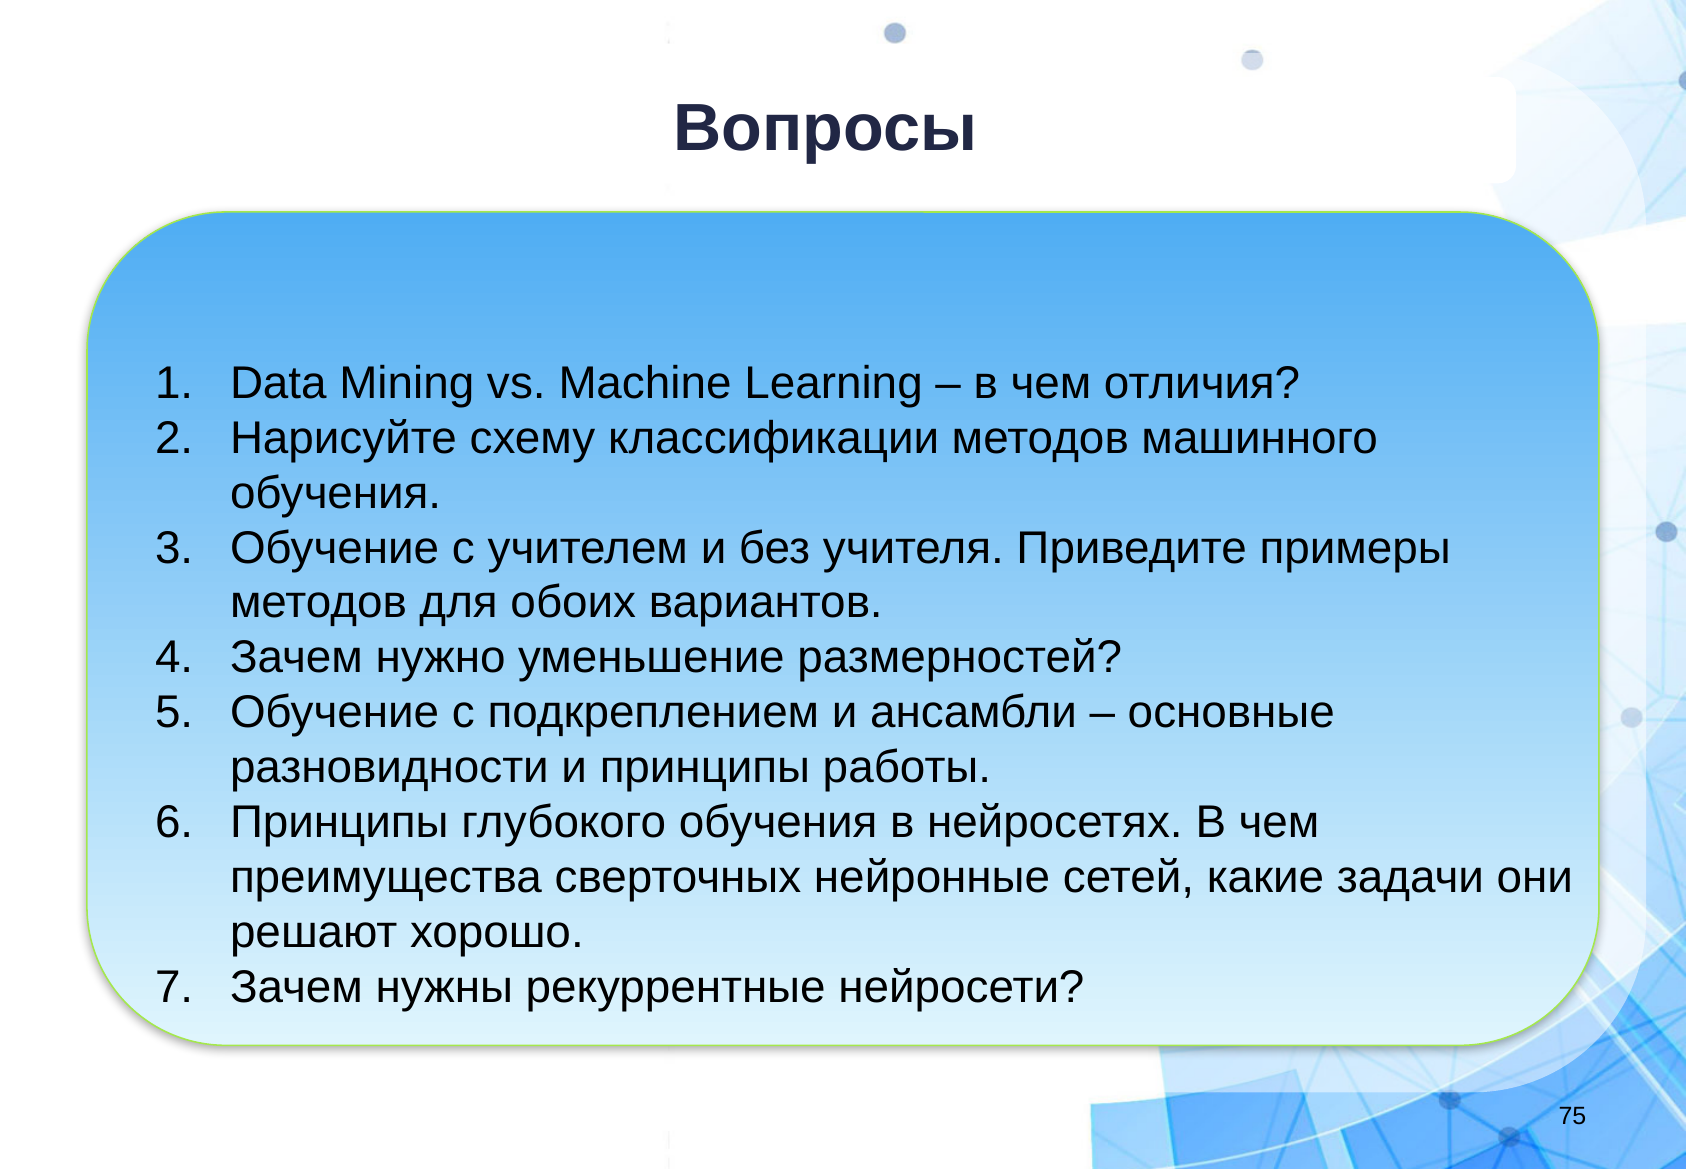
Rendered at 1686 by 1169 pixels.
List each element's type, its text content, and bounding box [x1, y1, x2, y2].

text_box [147, 78, 1517, 184]
text_box [86, 211, 1599, 1016]
text_box [39, 52, 1647, 1093]
text_box Data Mining vs. Machine Learning – в чем отличия? Нарисуйте схему классификации методов машинного обучения. Обучение с учителем и без учителя. Приведите примеры методов для обоих вариантов. Зачем нужно уменьшение размерностей? Обучение с подкреплением и ансамбли – основные разновидности и принципы работы. Принципы глубокого обучения в нейросетях. В чем преимущества сверточных нейронные сетей, какие задачи они решают хорошо. Зачем нужны рекуррентные нейросети? [140, 344, 1599, 1075]
text_box ‹#› [1468, 1083, 1602, 1146]
text_box Вопросы [146, 76, 1505, 172]
picture [0, 0, 1686, 1169]
